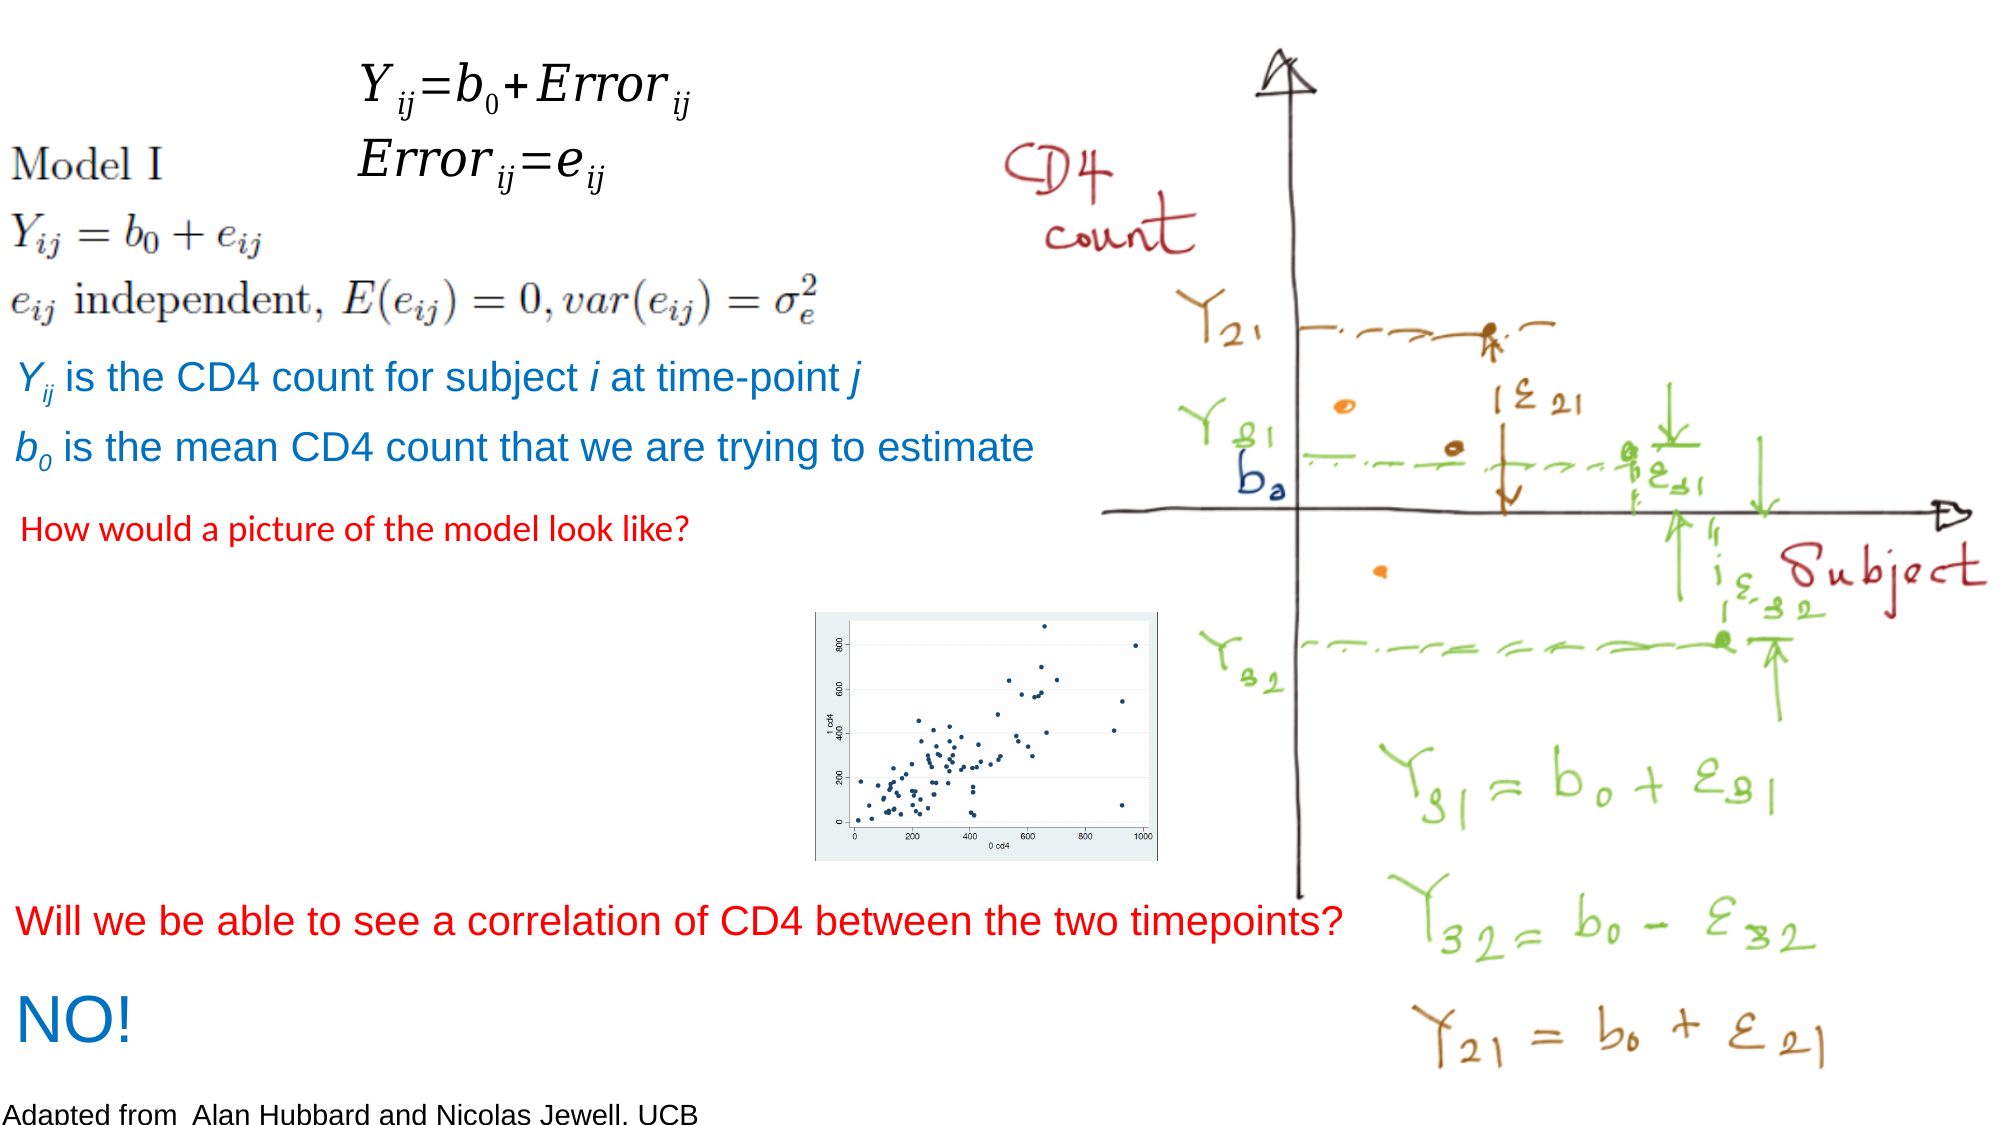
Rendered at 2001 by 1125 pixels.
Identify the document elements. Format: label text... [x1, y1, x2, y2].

picture [815, 0, 1999, 1125]
picture [0, 131, 852, 357]
text_box NO! [0, 940, 151, 1091]
text_box How would a picture of the model look like? [5, 496, 706, 556]
text_box Adapted from Alan Hubbard and Nicolas Jewell, UCB [0, 1091, 138, 1125]
text_box Will we be able to see a correlation of CD4 between the two timepoints? [0, 843, 151, 940]
text_box Yij is the CD4 count for subject i at time-point j b0 is the mean CD4 count that we are trying to estimate [0, 357, 151, 489]
